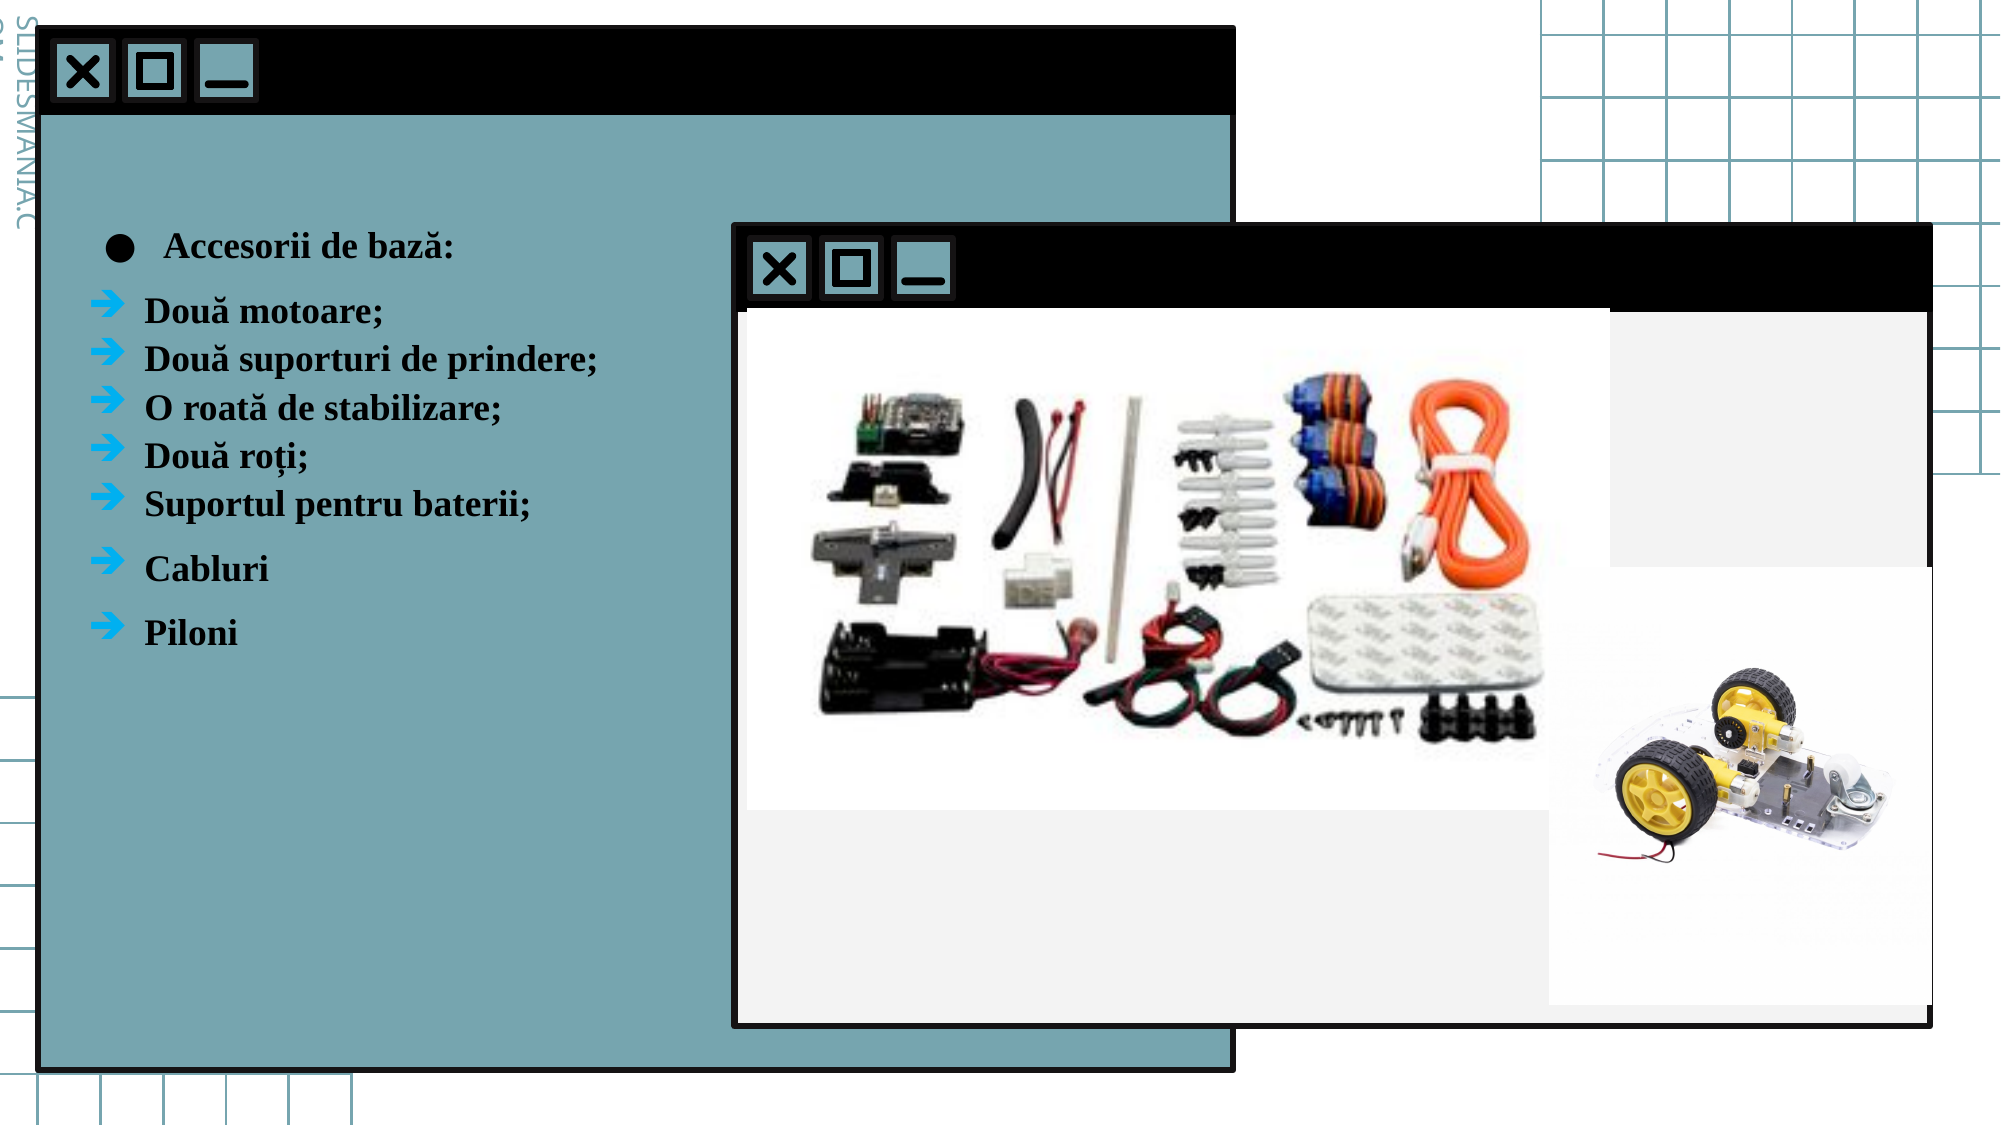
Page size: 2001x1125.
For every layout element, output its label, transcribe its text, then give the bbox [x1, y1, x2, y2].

picture [747, 308, 1933, 1006]
list Accesorii de bază: Două motoare; Două suporturi de prindere; O roată de stabilizare; Două roți; Suportul pentru baterii; Cabluri Piloni [68, 198, 666, 1000]
